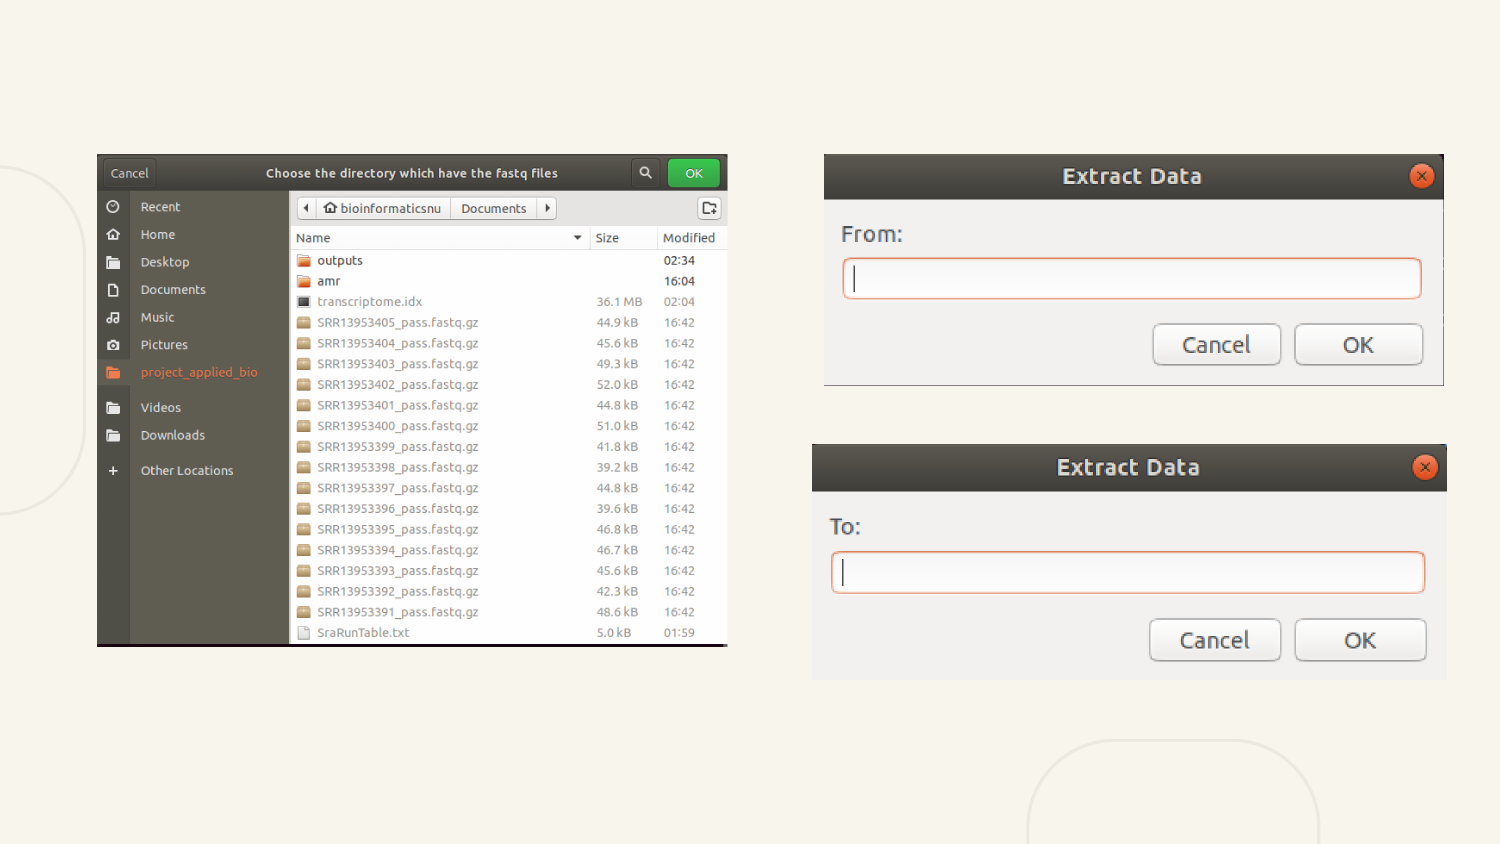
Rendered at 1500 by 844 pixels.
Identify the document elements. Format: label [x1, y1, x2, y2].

picture [812, 444, 1447, 680]
picture [96, 154, 728, 648]
picture [824, 154, 1444, 386]
